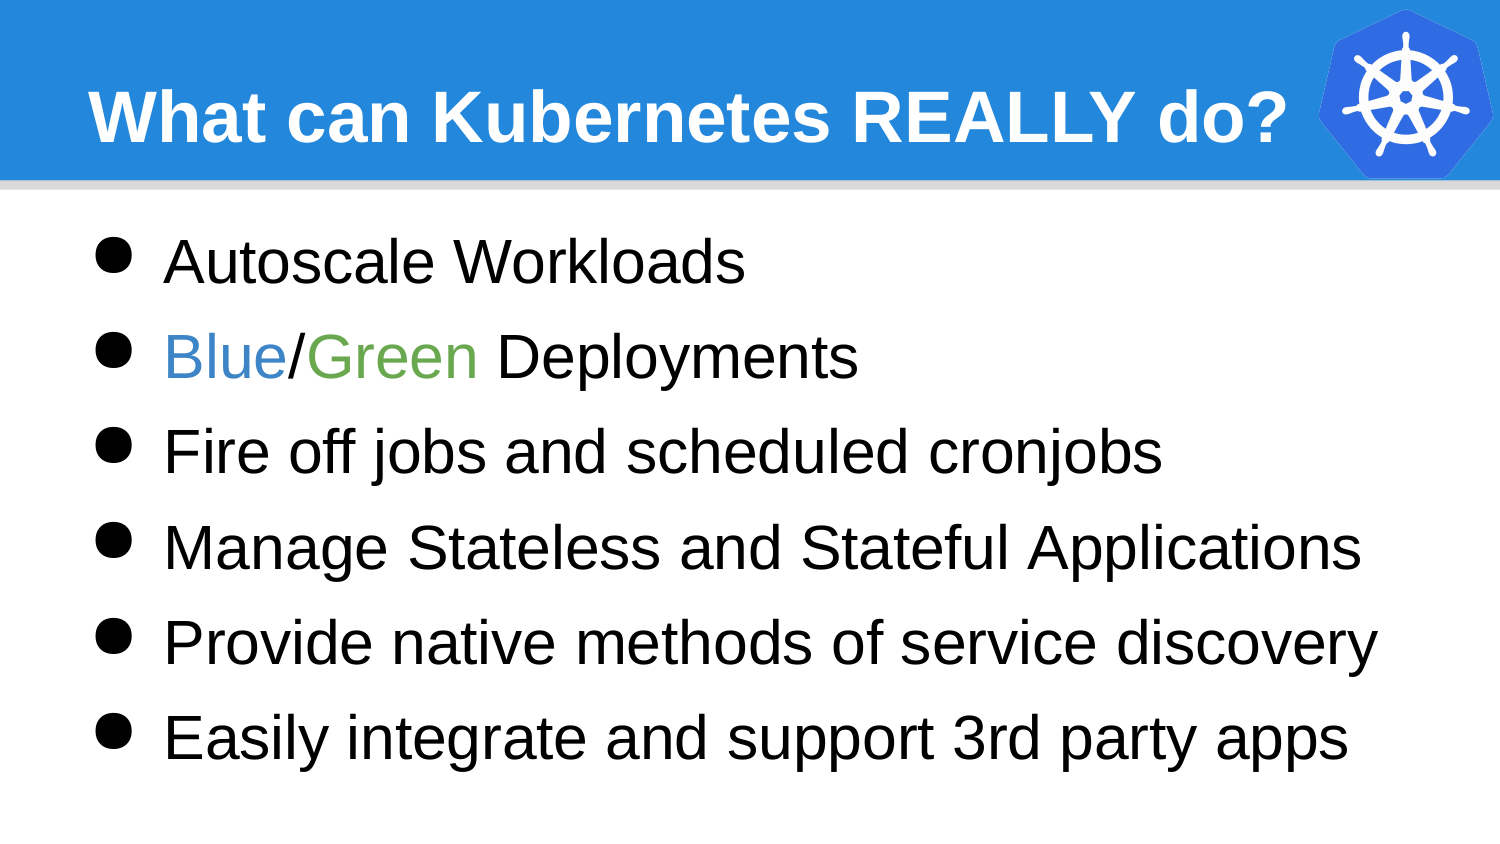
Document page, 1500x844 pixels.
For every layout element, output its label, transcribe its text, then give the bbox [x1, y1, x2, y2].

text_box Autoscale Workloads Blue/Green Deployments Fire off jobs and scheduled cronjobs Manage Stateless and Stateful Applications Provide native methods of service discovery Easily integrate and support 3rd party apps [86, 198, 1385, 773]
picture [1318, 7, 1494, 182]
title What can Kubernetes REALLY do? [86, 67, 1302, 198]
